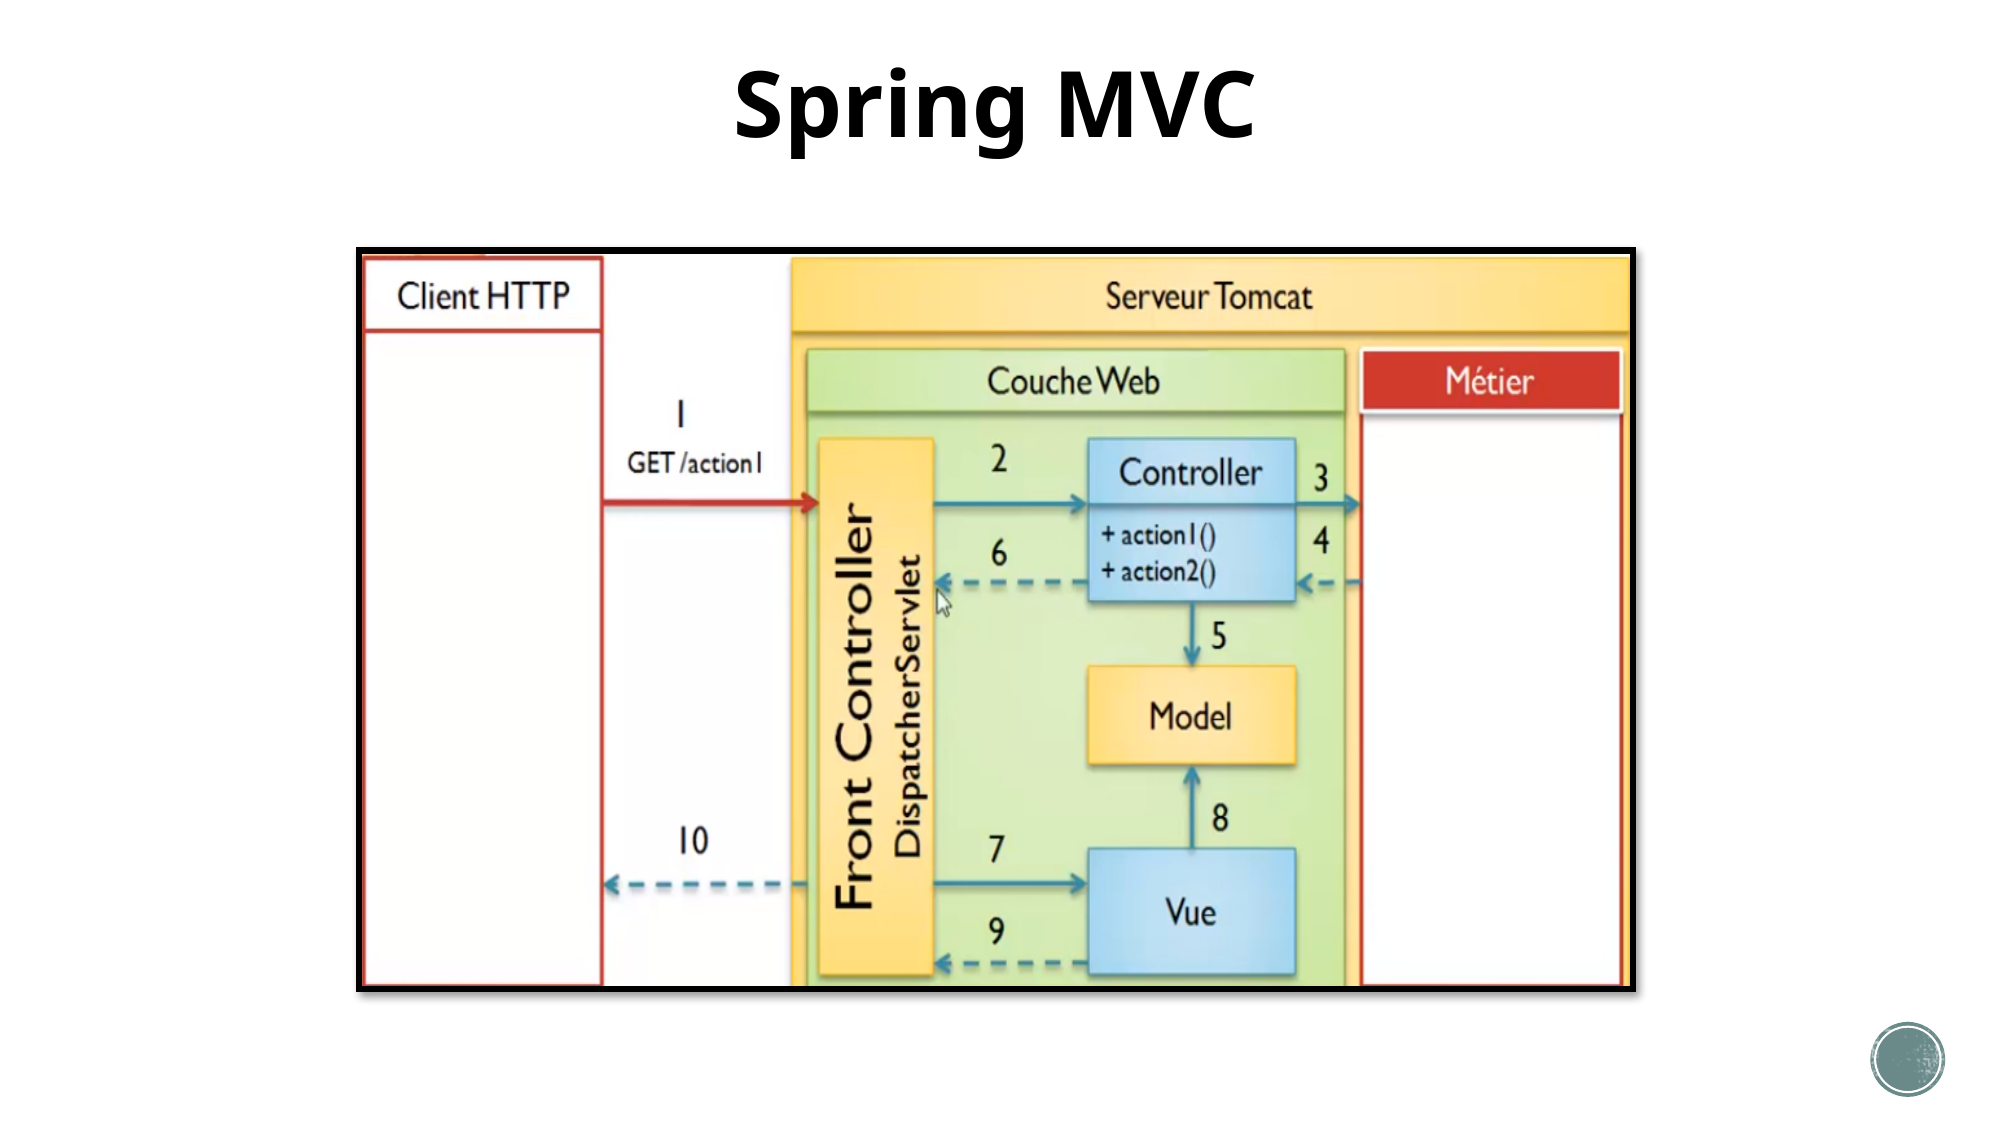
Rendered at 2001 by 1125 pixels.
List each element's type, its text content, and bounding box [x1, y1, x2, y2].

picture [362, 254, 1630, 986]
title Spring MVC [419, 52, 1573, 163]
